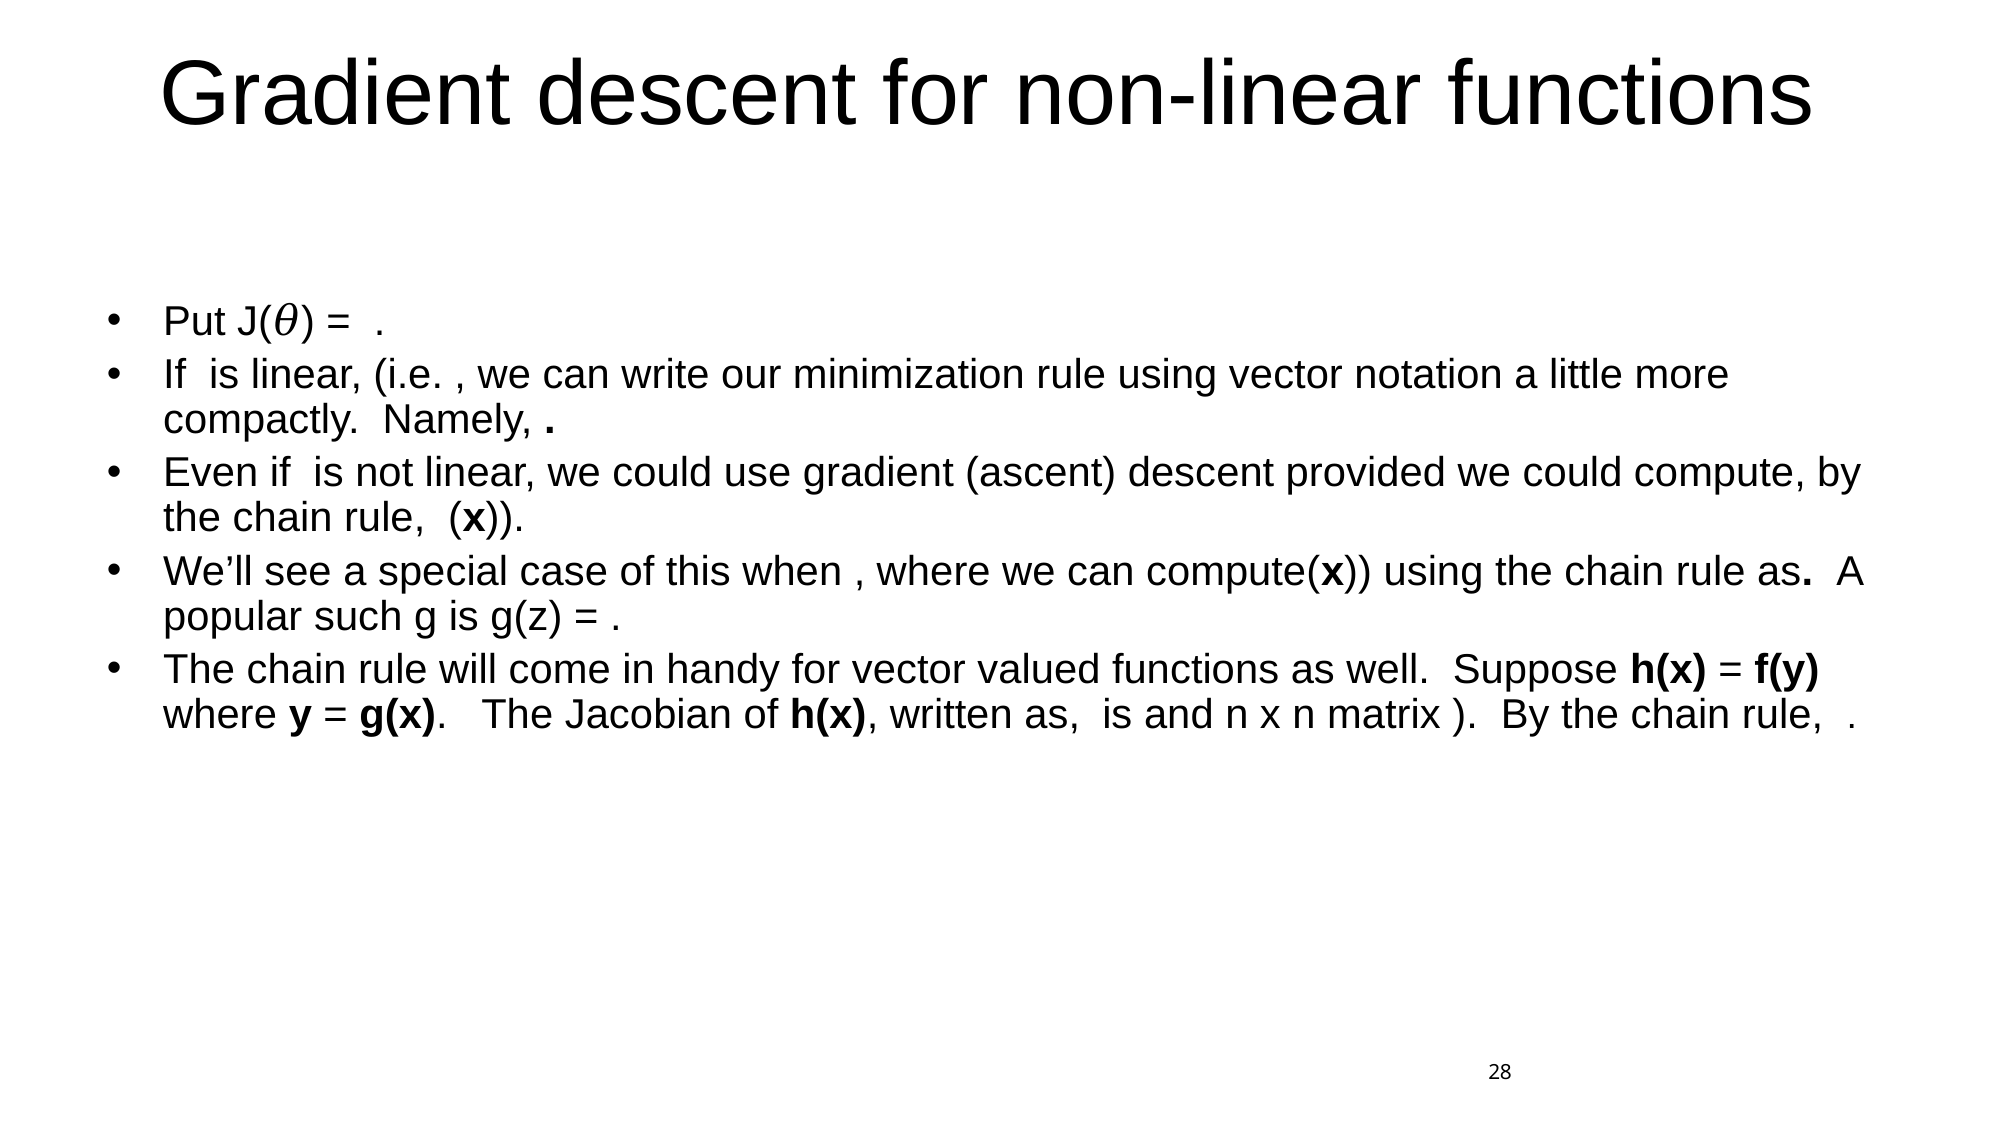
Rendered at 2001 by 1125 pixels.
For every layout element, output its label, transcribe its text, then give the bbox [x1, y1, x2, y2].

title Gradient descent for non-linear functions [69, 23, 1907, 166]
slide_number 28 [1325, 1042, 1675, 1103]
